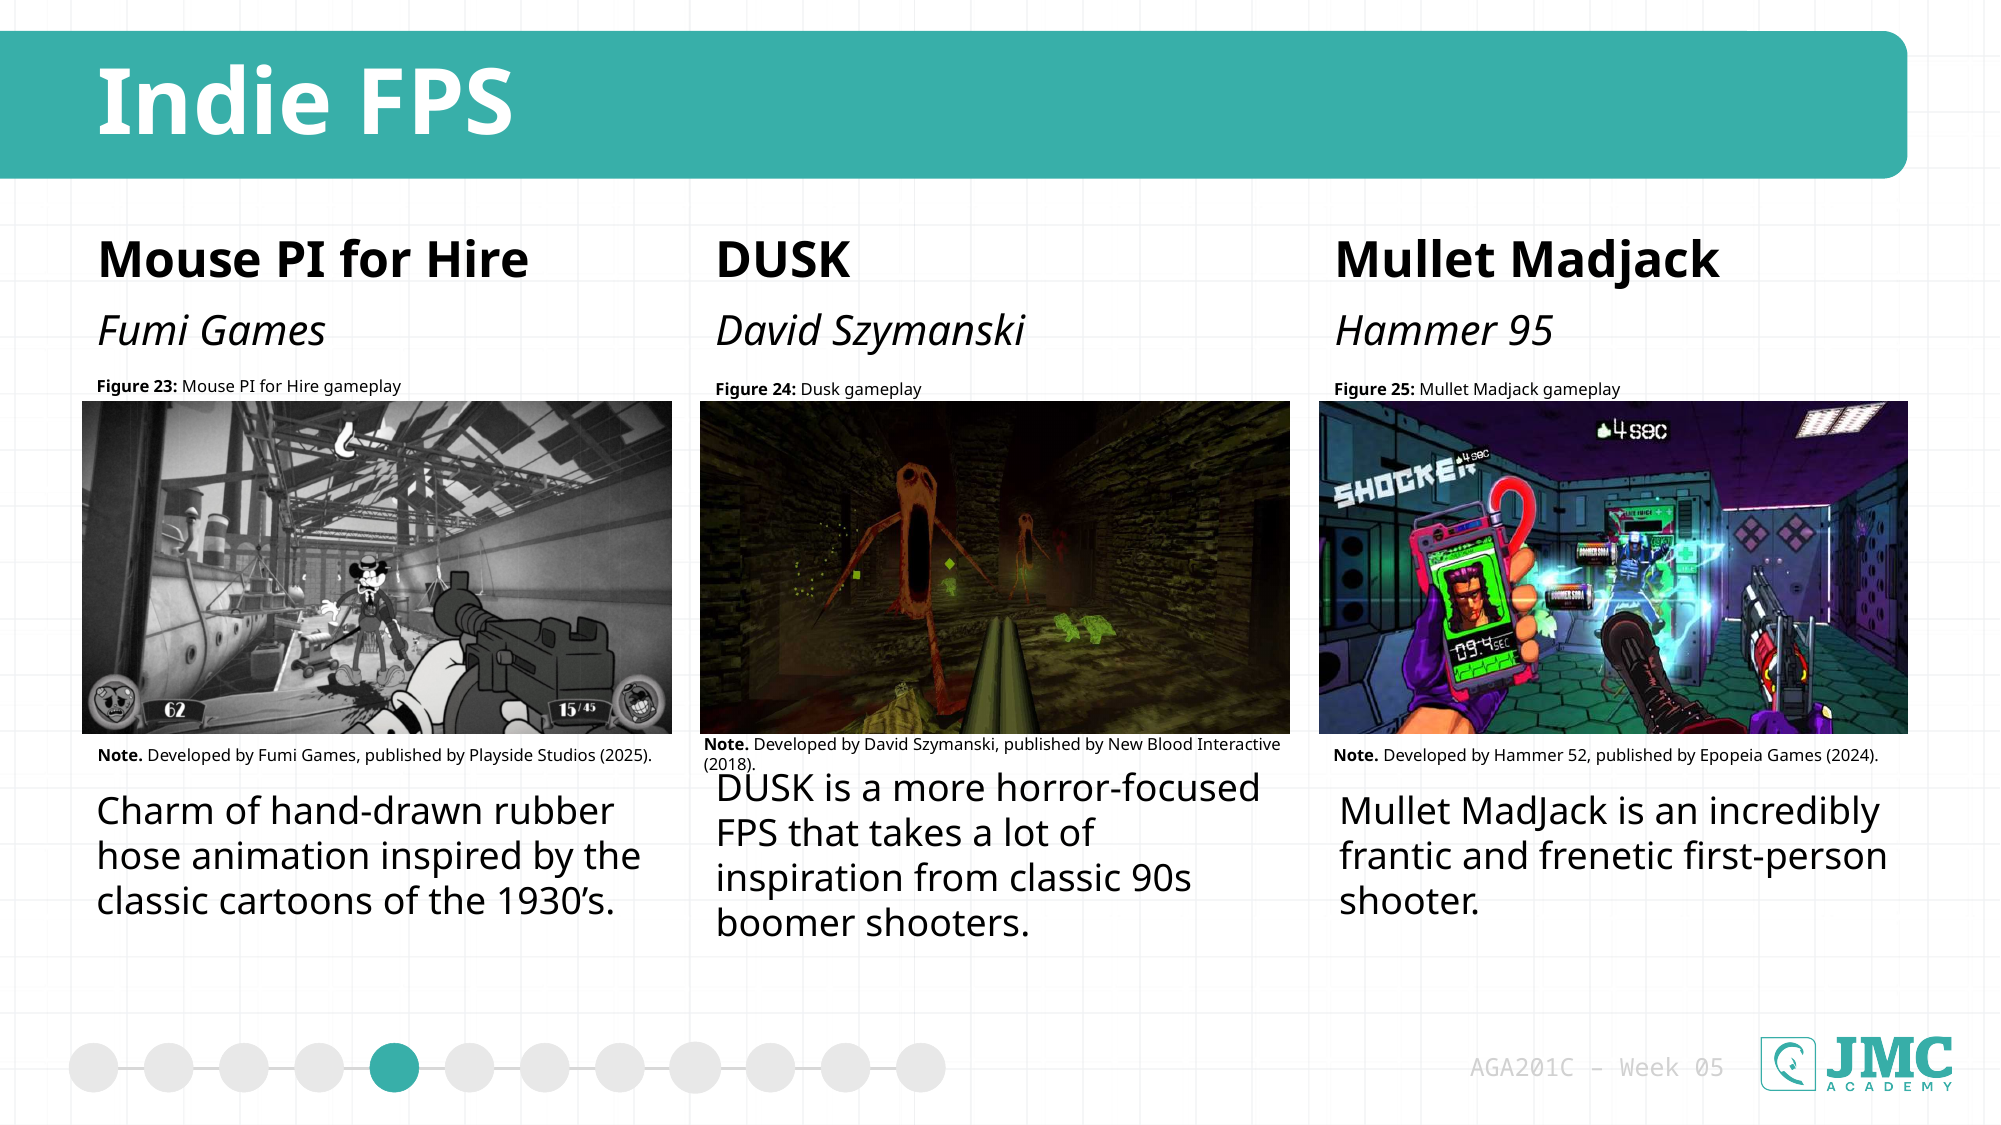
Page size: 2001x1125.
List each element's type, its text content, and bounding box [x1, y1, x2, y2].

text_box DUSK David Szymanski [700, 226, 1292, 388]
text_box Mullet Madjack Hammer 95 [1319, 226, 1911, 402]
text_box Figure 24: Dusk gameplay [700, 371, 1083, 400]
text_box Mullet MadJack is an incredibly frantic and frenetic first-person shooter. [1324, 779, 1910, 930]
text_box Figure 25: Mullet Madjack gameplay [1319, 371, 1702, 400]
list Indie FPS [82, 31, 1908, 179]
text_box Note. Developed by Fumi Games, published by Playside Studios (2025). [82, 737, 669, 773]
text_box Figure 23: Mouse PI for Hire gameplay [81, 368, 464, 400]
text_box Note. Developed by David Szymanski, published by New Blood Interactive (2018). [688, 726, 1306, 781]
picture [0, 0, 2000, 1125]
text_box DUSK is a more horror-focused FPS that takes a lot of inspiration from classic 90s boomer shooters. [700, 781, 1293, 952]
text_box Charm of hand-drawn rubber hose animation inspired by the classic cartoons of the 1930’s. [81, 779, 668, 930]
text_box Note. Developed by Hammer 52, published by Epopeia Games (2024). [1318, 737, 1916, 773]
list Mouse PI for Hire Fumi Games [82, 226, 672, 400]
